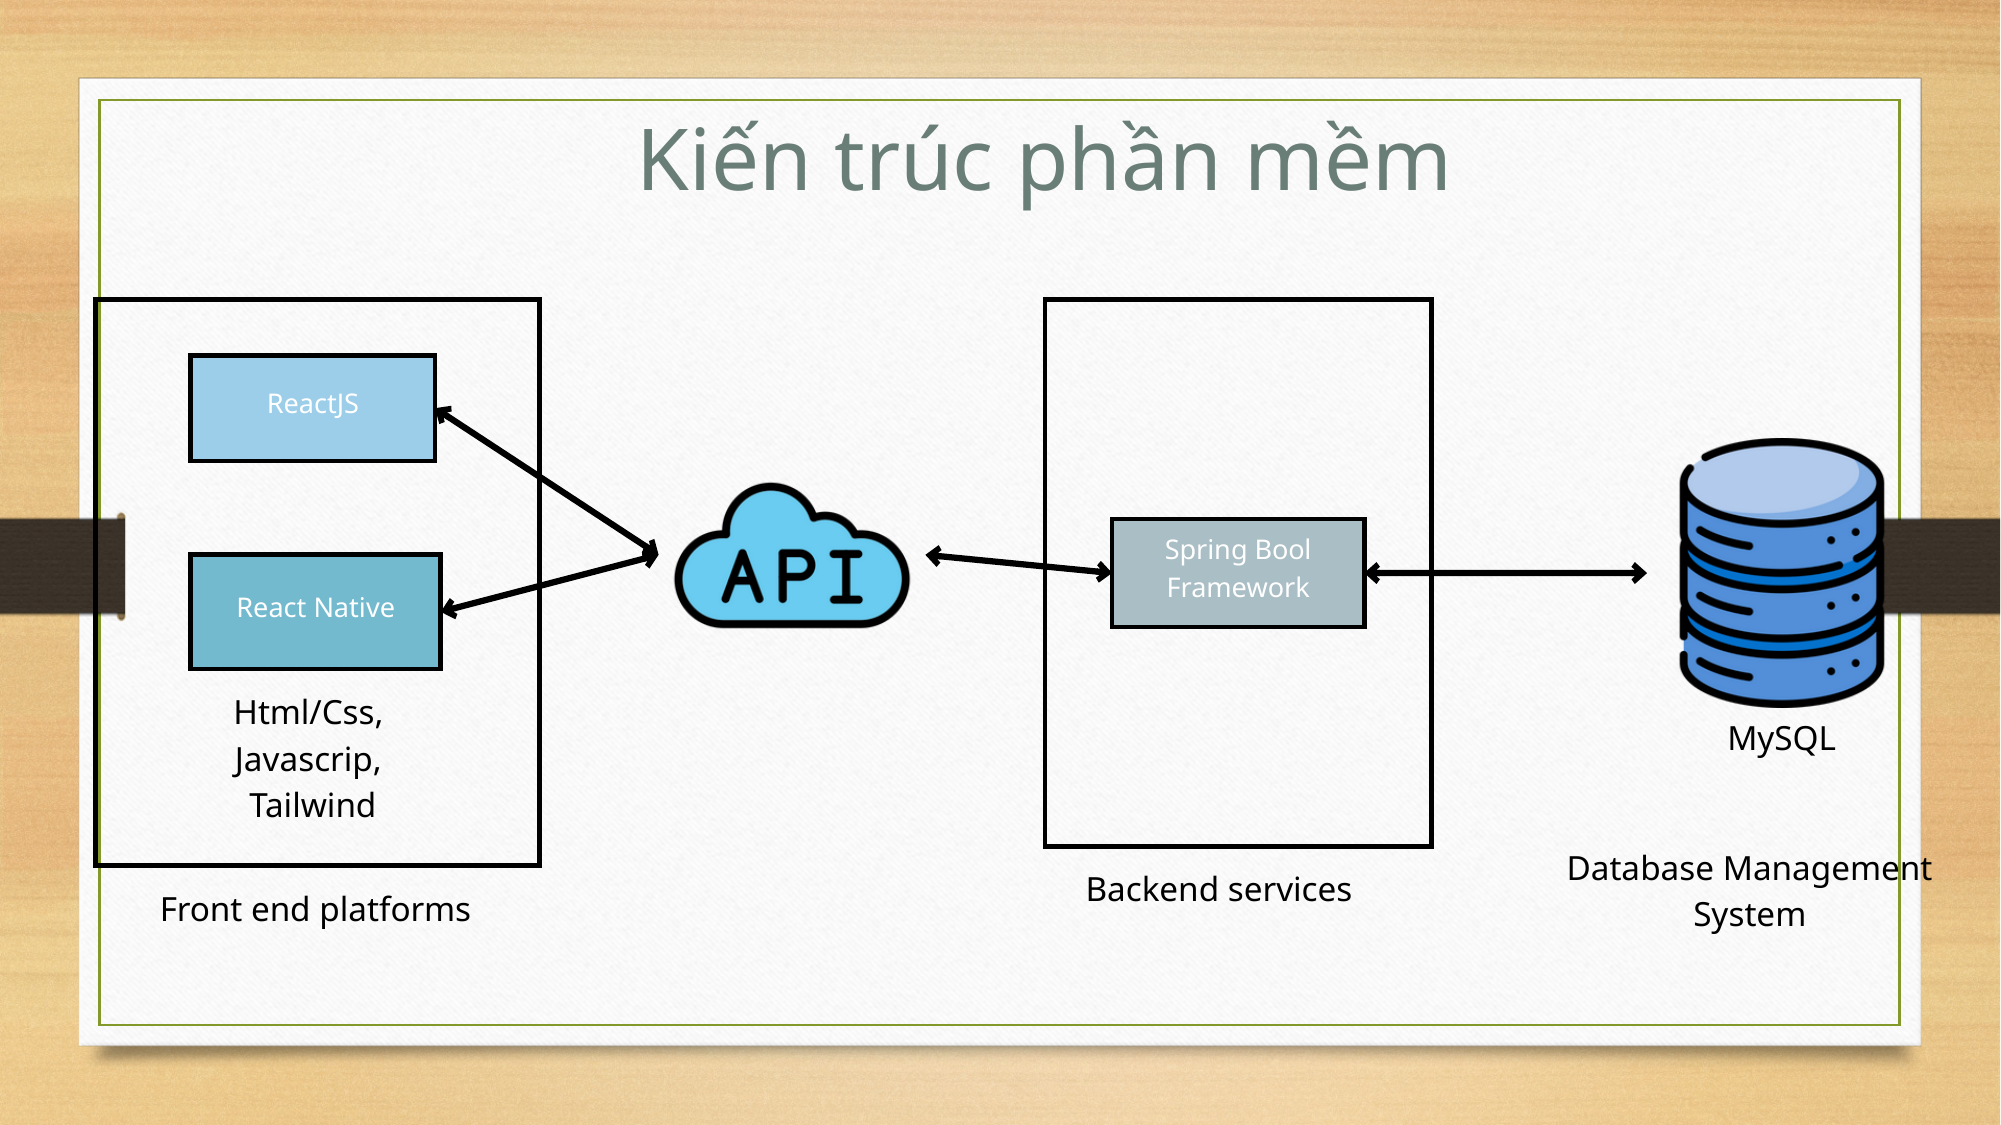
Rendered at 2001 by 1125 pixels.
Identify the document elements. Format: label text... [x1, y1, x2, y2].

text_box Database Management System [1528, 840, 1972, 934]
text_box [1432, 565, 1648, 581]
text_box MySQL [1560, 710, 2000, 758]
picture [0, 0, 2001, 1125]
text_box Kiến trúc phần mềm [568, 122, 1522, 208]
text_box Front end platforms [93, 880, 538, 928]
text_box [1044, 299, 1432, 847]
text_box [658, 421, 926, 689]
text_box Backend services [997, 861, 1442, 909]
text_box [1647, 438, 1917, 708]
text_box [925, 548, 1044, 567]
text_box Html/Css, Javascrip, Tailwind [91, 684, 535, 872]
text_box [95, 299, 540, 866]
